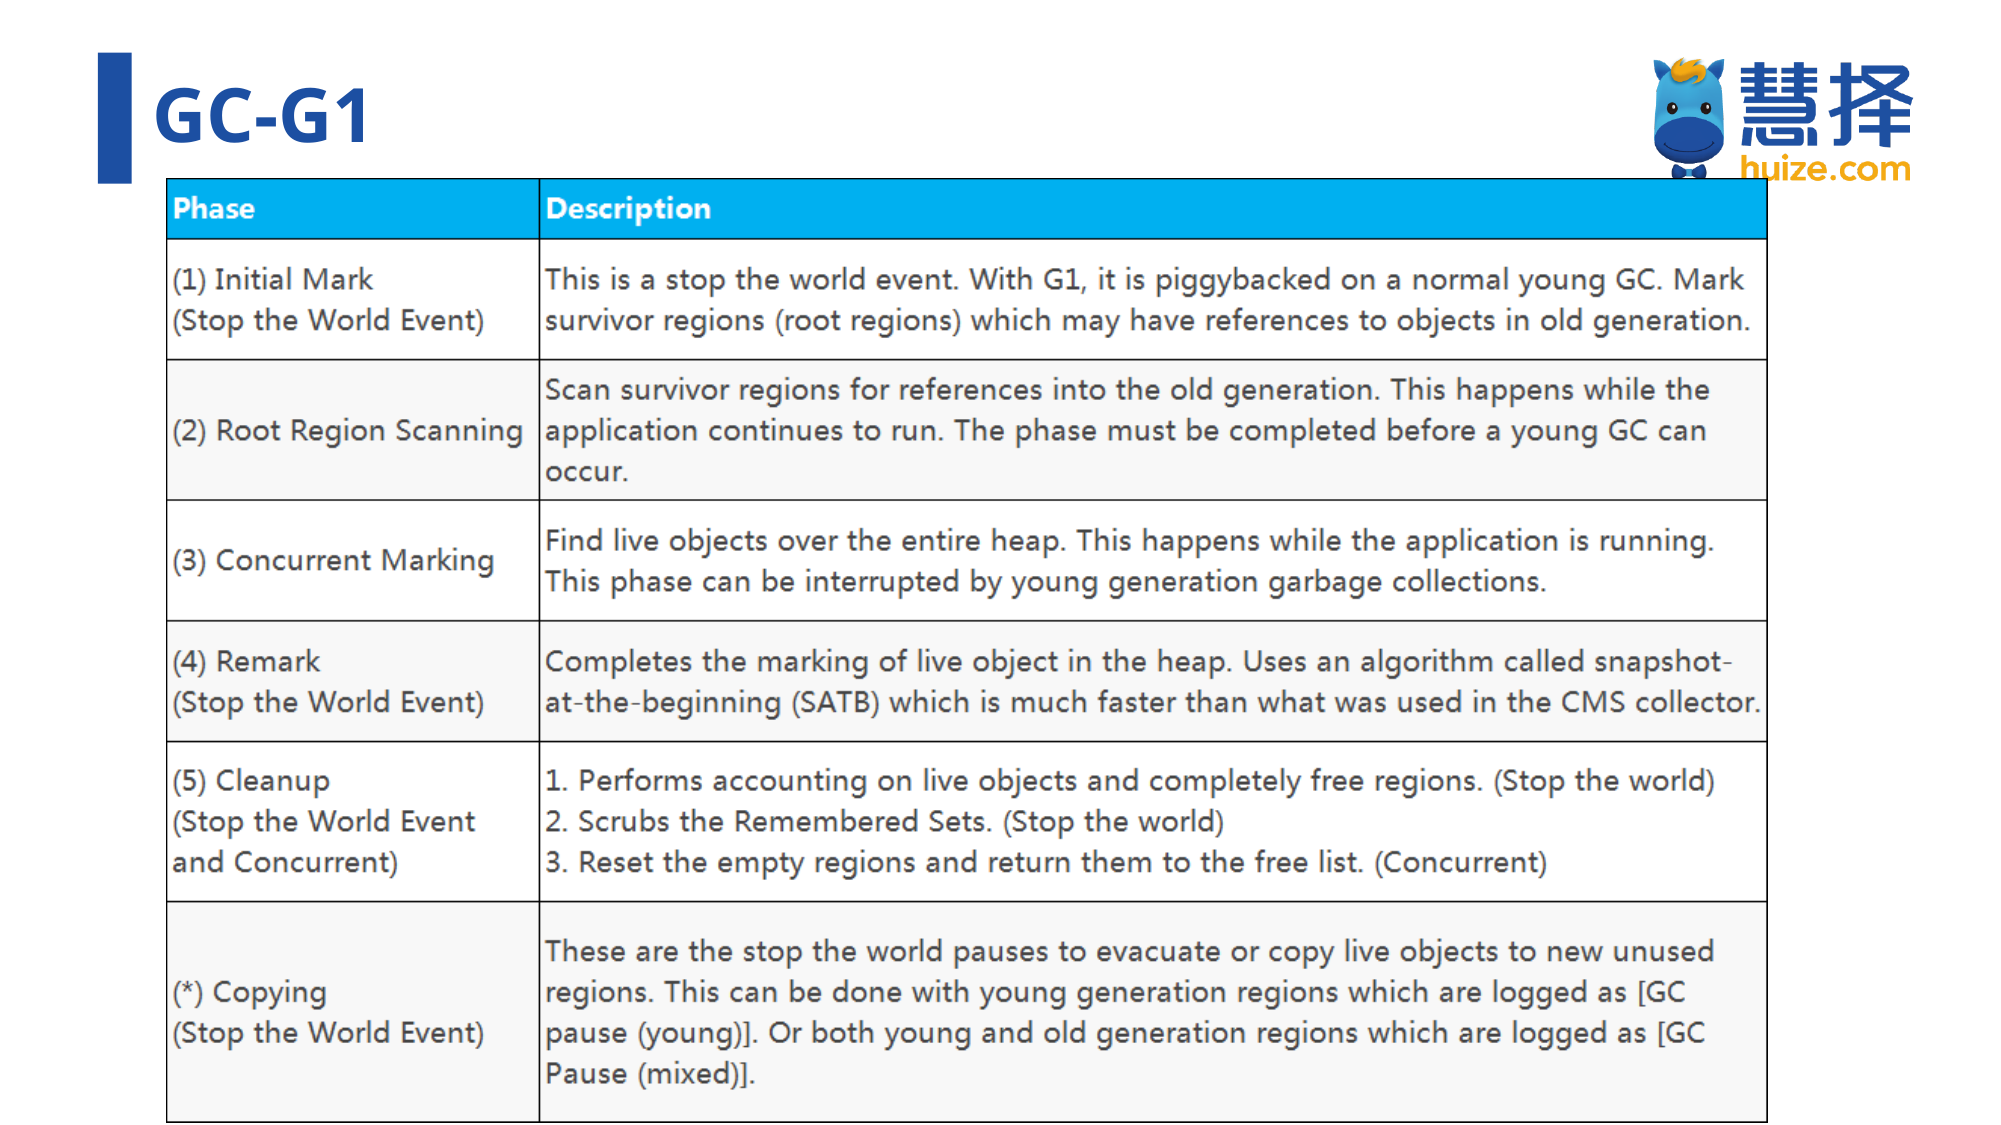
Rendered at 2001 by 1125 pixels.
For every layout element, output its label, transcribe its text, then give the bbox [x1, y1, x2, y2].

picture [166, 0, 1929, 1123]
picture [676, 204, 692, 218]
title GC-G1 [137, 37, 1863, 199]
picture [668, 204, 673, 218]
picture [548, 198, 612, 218]
picture [654, 199, 665, 218]
picture [175, 196, 207, 218]
picture [615, 204, 632, 218]
picture [636, 204, 653, 226]
picture [210, 204, 224, 218]
picture [695, 204, 710, 218]
picture [227, 204, 254, 218]
